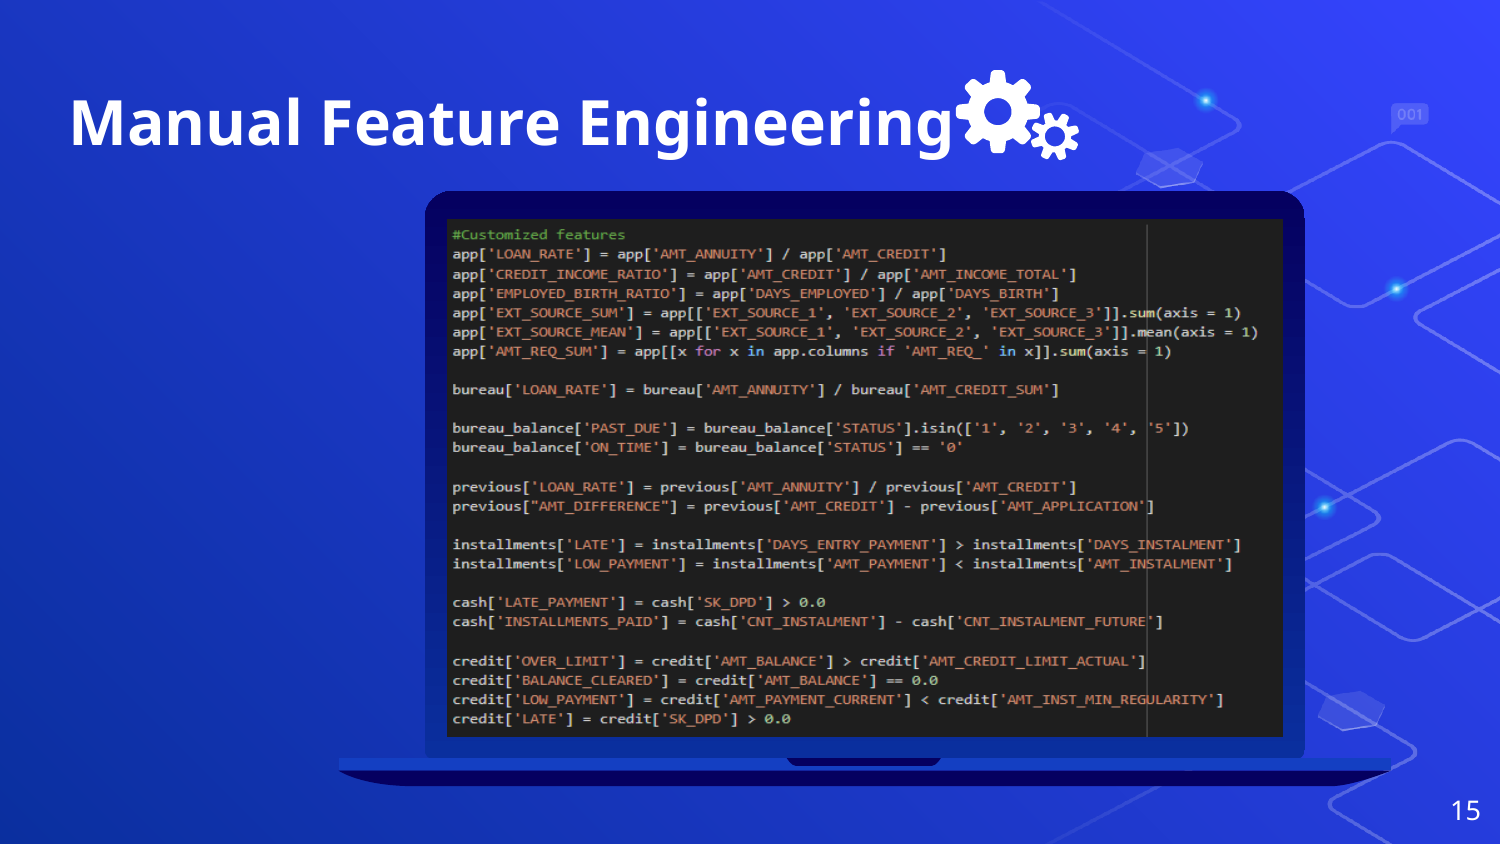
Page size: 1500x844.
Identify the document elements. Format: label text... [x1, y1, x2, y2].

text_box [955, 69, 1080, 161]
list Manual Feature Engineering [68, 39, 1292, 191]
slide_number ‹#› [1391, 779, 1482, 844]
picture [0, 0, 1500, 844]
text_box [338, 190, 1392, 787]
